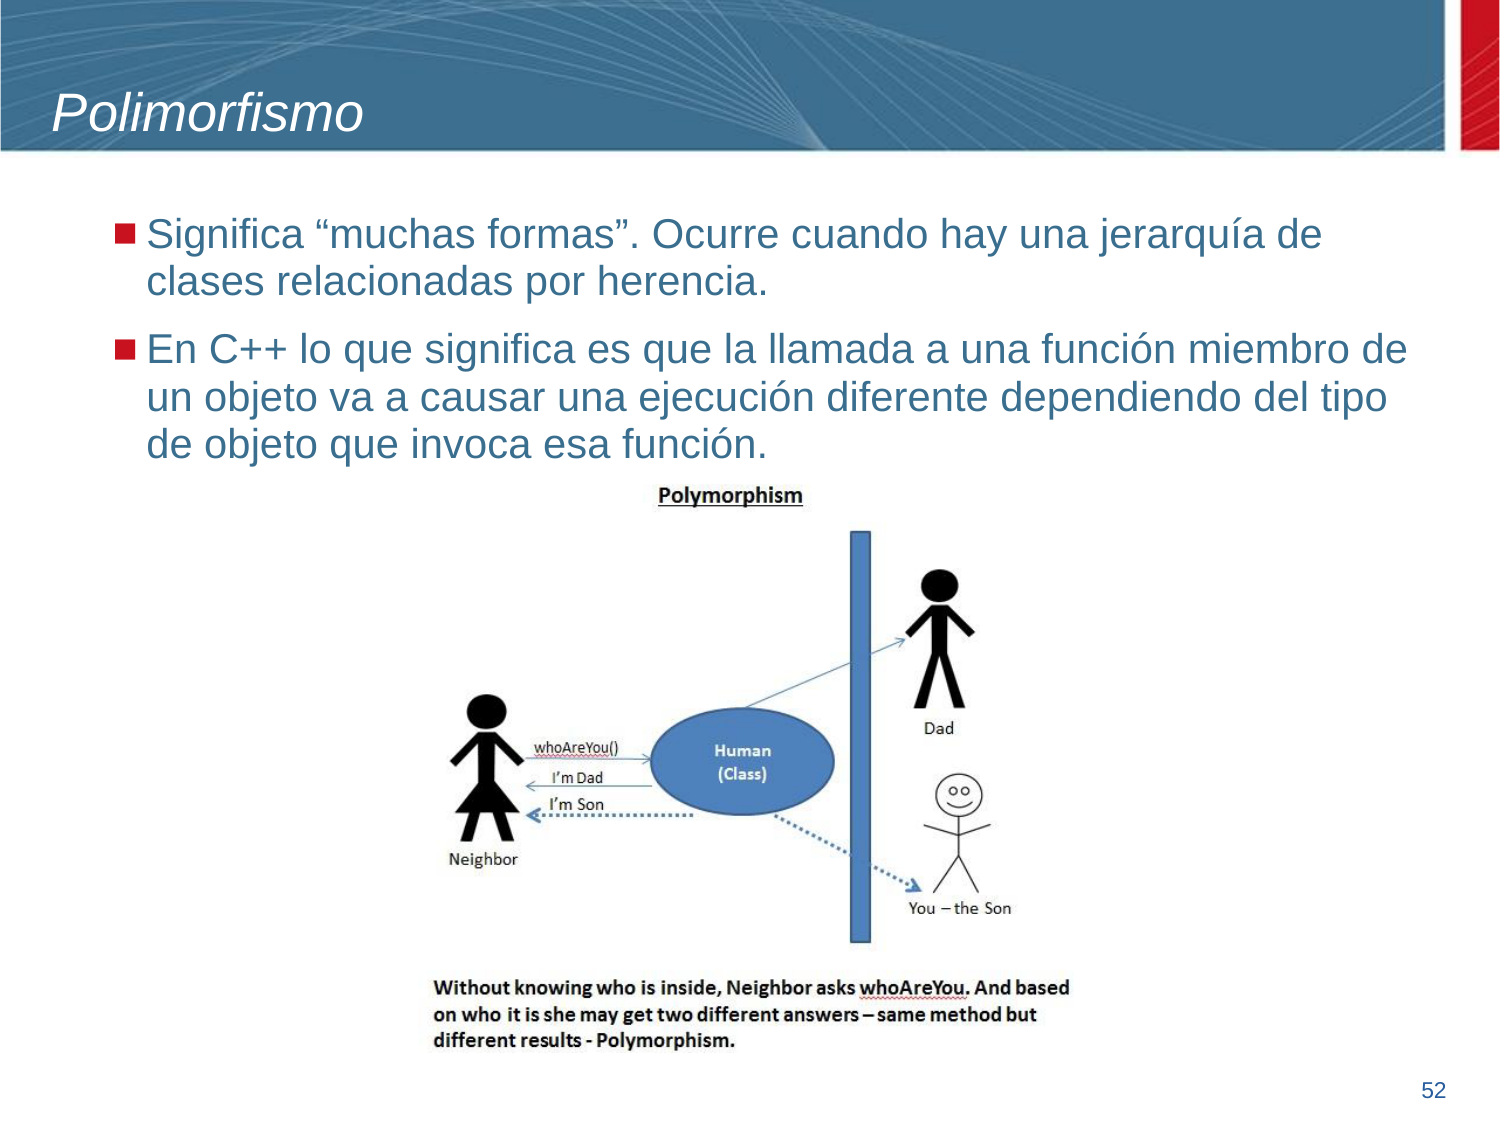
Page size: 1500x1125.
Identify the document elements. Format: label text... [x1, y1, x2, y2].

slide_number 52 [1419, 1078, 1449, 1104]
list Significa “muchas formas”. Ocurre cuando hay una jerarquía de clases relacionadas por herencia. En C++ lo que significa es que la llamada a una función miembro de un objeto va a causar una ejecución diferente dependiendo del tipo de objeto que invoca esa función. [74, 194, 1426, 477]
title Polimorfismo [51, 3, 1403, 145]
picture [0, 0, 1500, 158]
picture [410, 475, 1090, 1053]
